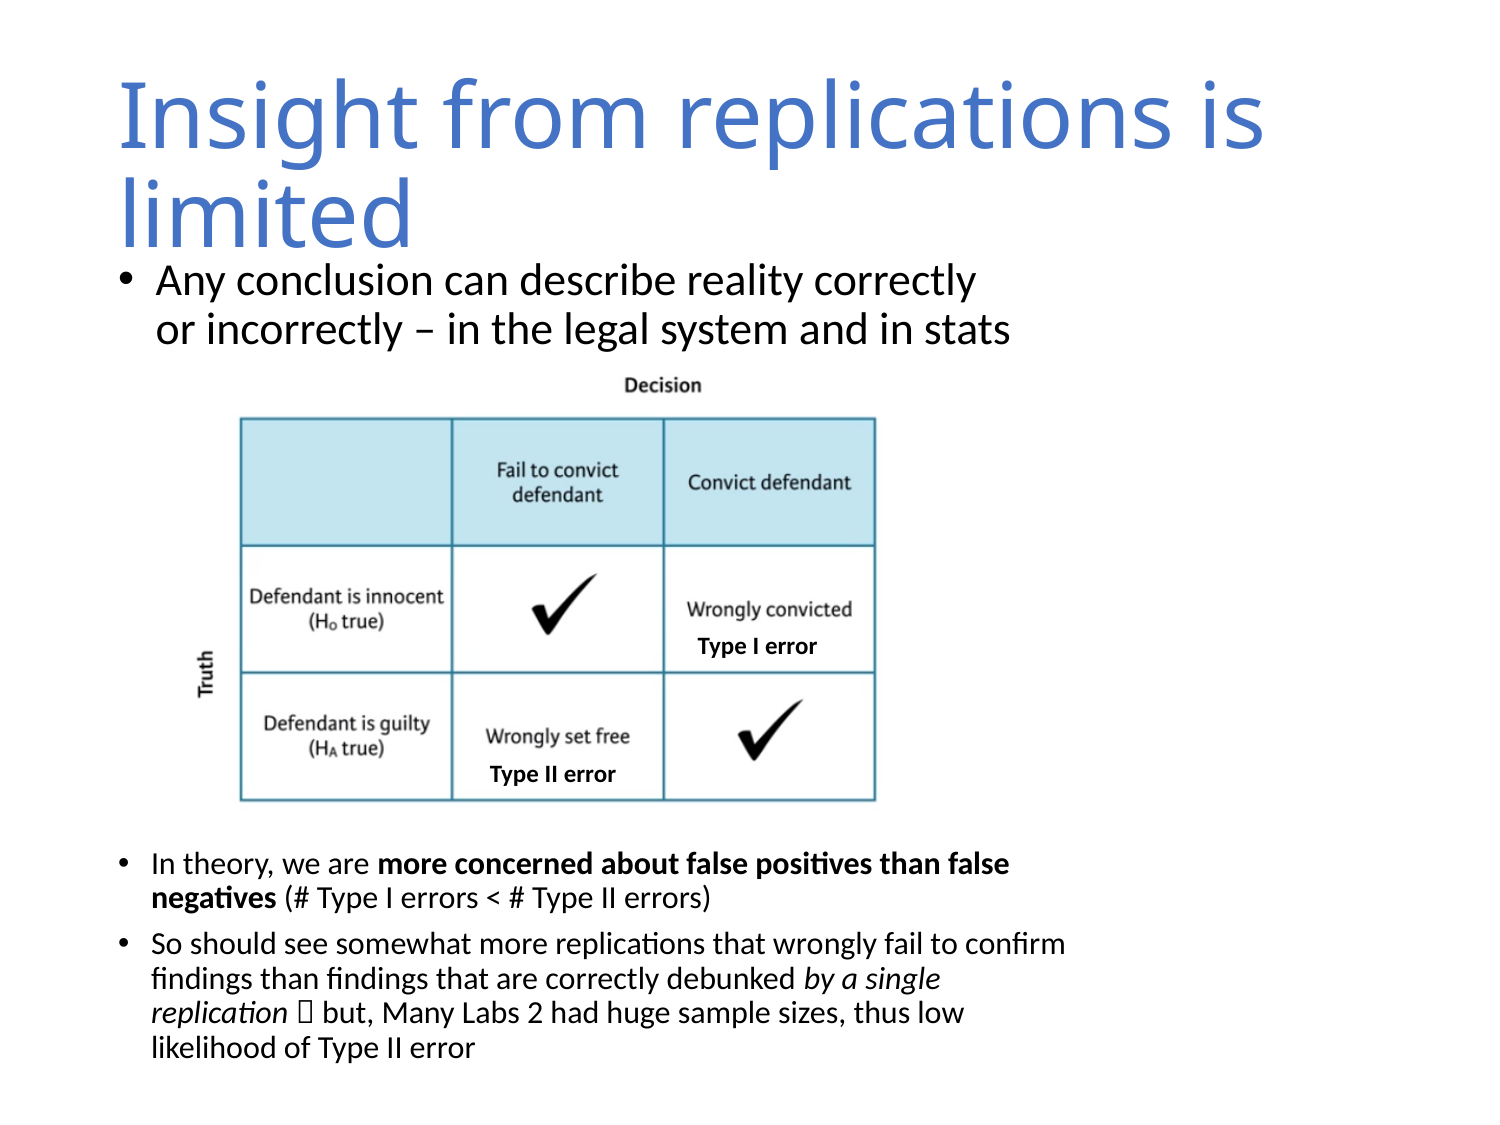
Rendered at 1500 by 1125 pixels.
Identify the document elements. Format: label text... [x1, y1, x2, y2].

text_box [147, 368, 907, 812]
list Any conclusion can describe reality correctly or incorrectly – in the legal system and in stats [103, 248, 1397, 402]
text_box In theory, we are more concerned about false positives than false negatives (# Type I errors < # Type II errors) So should see somewhat more replications that wrongly fail to confirm findings than findings that are correctly debunked by a single replication  but, Many Labs 2 had huge sample sizes, thus low likelihood of Type II error [103, 839, 1096, 1075]
title Insight from replications is limited [103, 59, 1397, 248]
